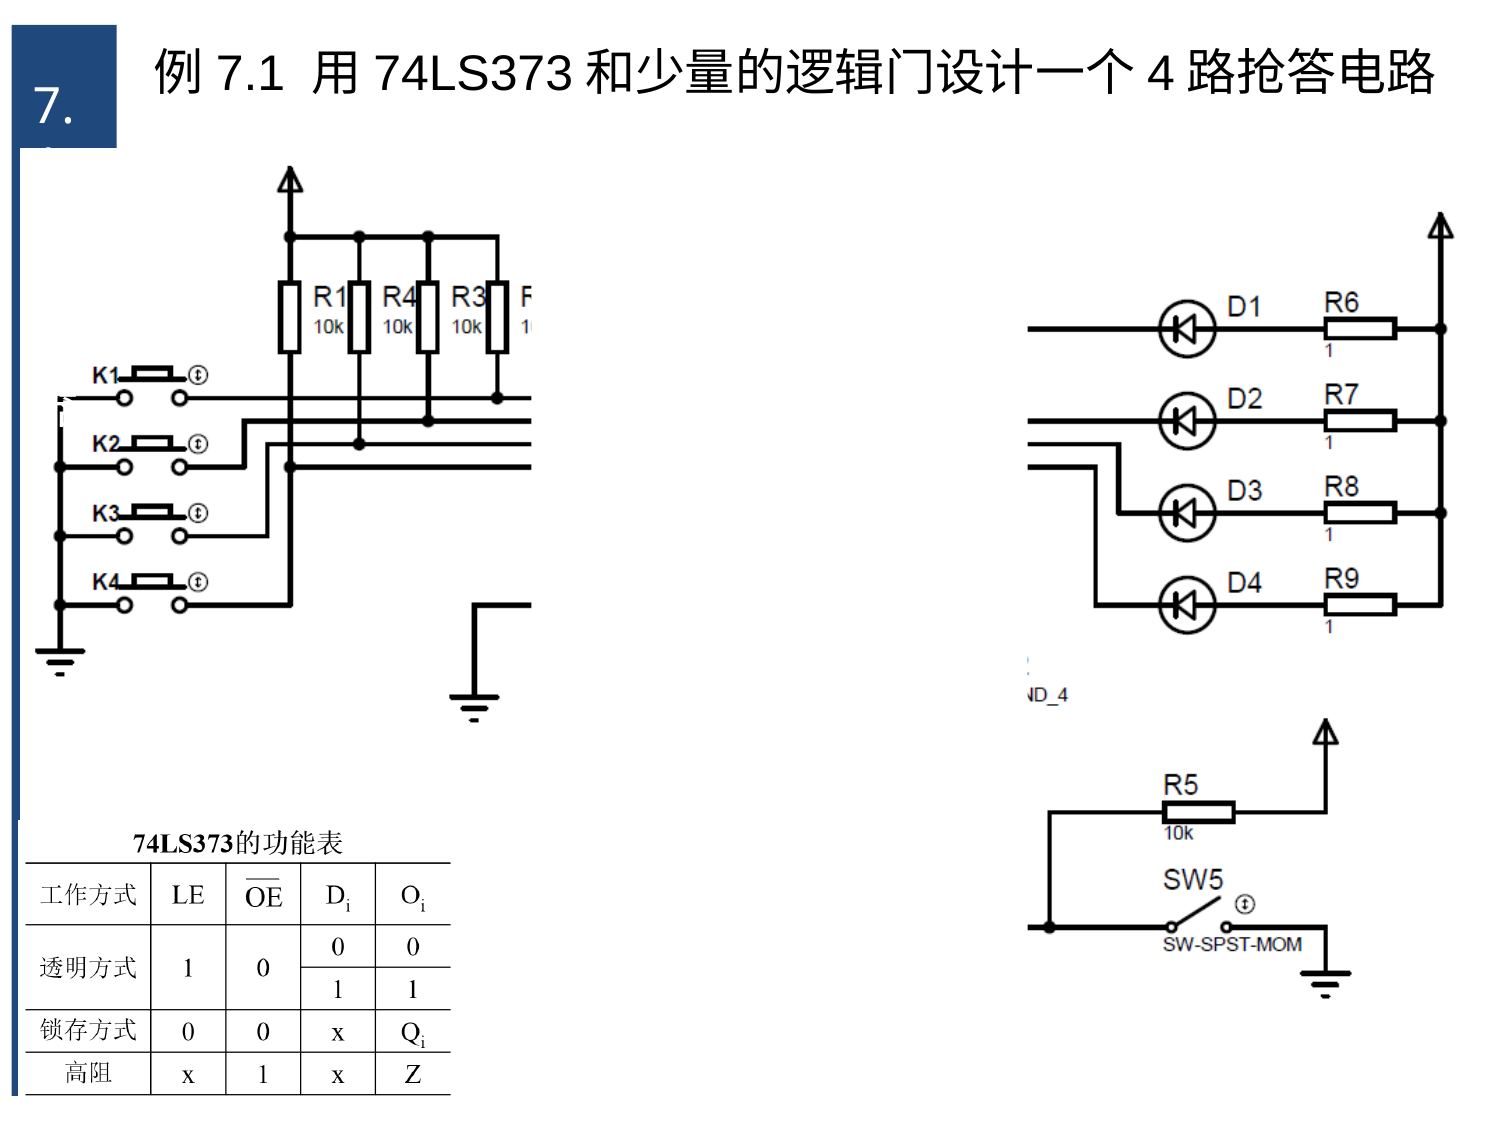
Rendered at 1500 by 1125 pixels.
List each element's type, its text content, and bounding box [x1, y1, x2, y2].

title 7.1.2 锁存器 [17, 66, 115, 150]
text_box 例7.1 用74LS373和少量的逻辑门设计一个4路抢答电路 [139, 32, 1500, 108]
picture [17, 148, 1480, 1098]
